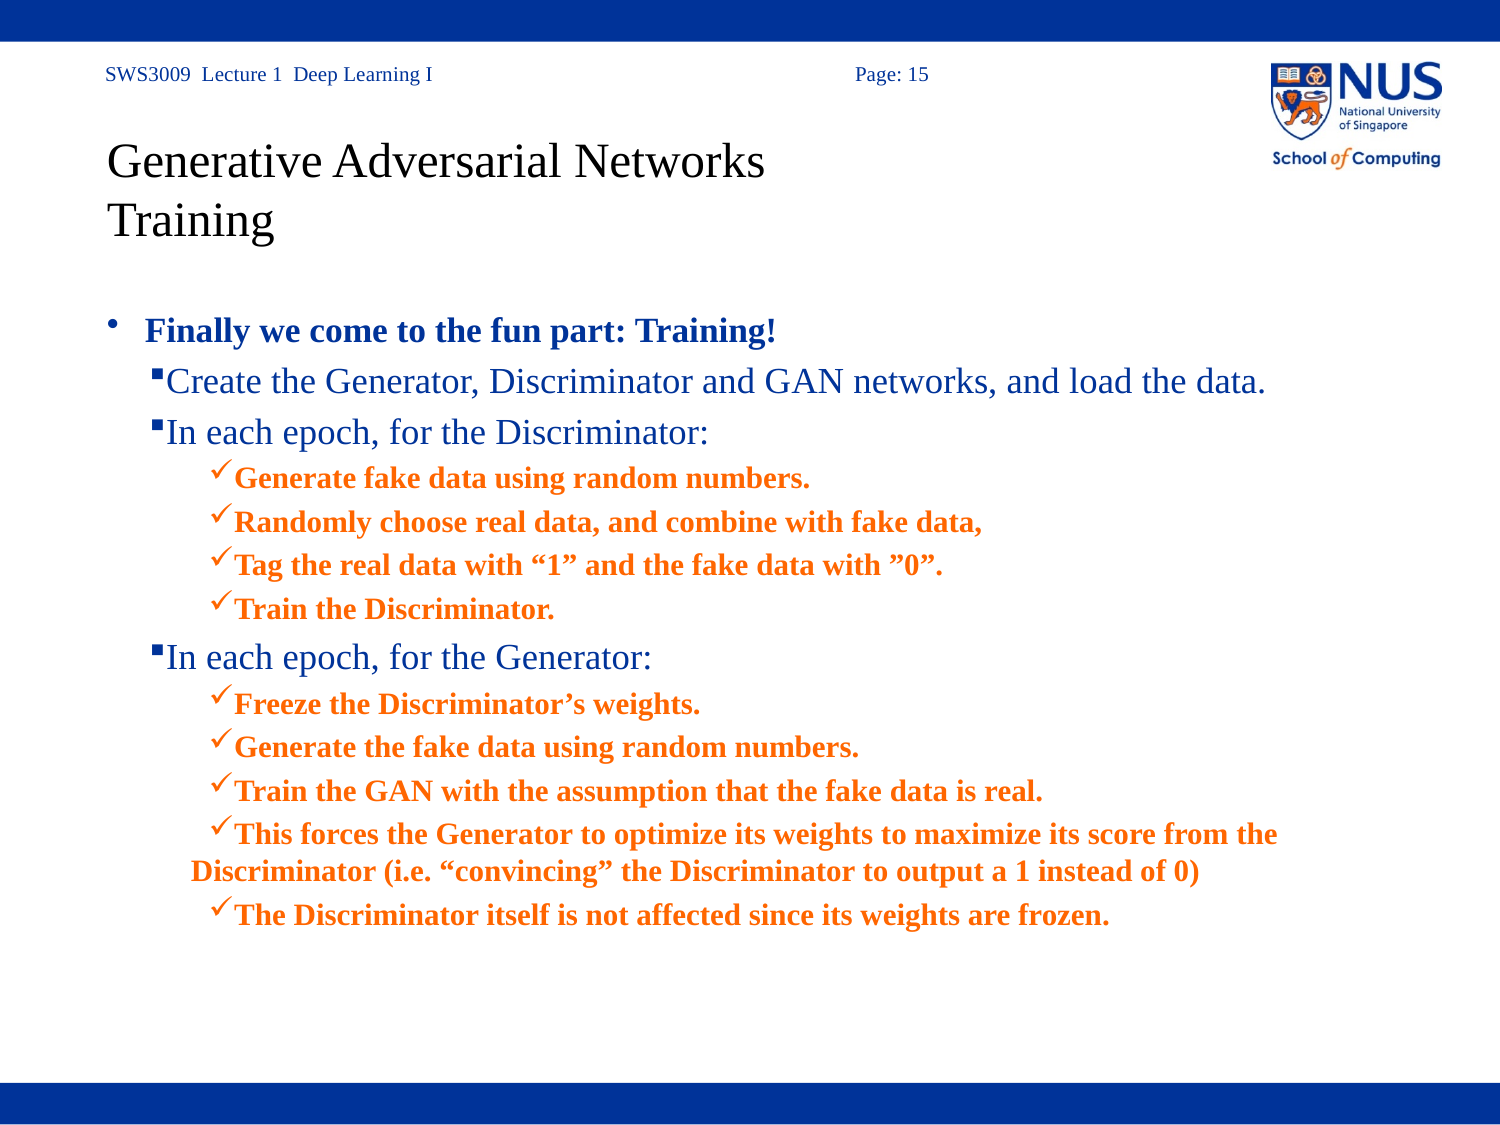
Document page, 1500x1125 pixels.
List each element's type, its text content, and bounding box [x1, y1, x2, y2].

list Finally we come to the fun part: Training! Create the Generator, Discriminator and GAN networks, and load the data. In each epoch, for the Discriminator: Generate fake data using random numbers. Randomly choose real data, and combine with fake data, Tag the real data with “1” and the fake data with ”0”. Train the Discriminator. In each epoch, for the Generator: Freeze the Discriminator’s weights. Generate the fake data using random numbers. Train the GAN with the assumption that the fake data is real. This forces the Generator to optimize its weights to maximize its score from the Discriminator (i.e. “convincing” the Discriminator to output a 1 instead of 0) The Discriminator itself is not affected since its weights are frozen. [90, 298, 1366, 1003]
title Generative Adversarial Networks Training [90, 93, 1160, 282]
picture [1271, 61, 1442, 171]
